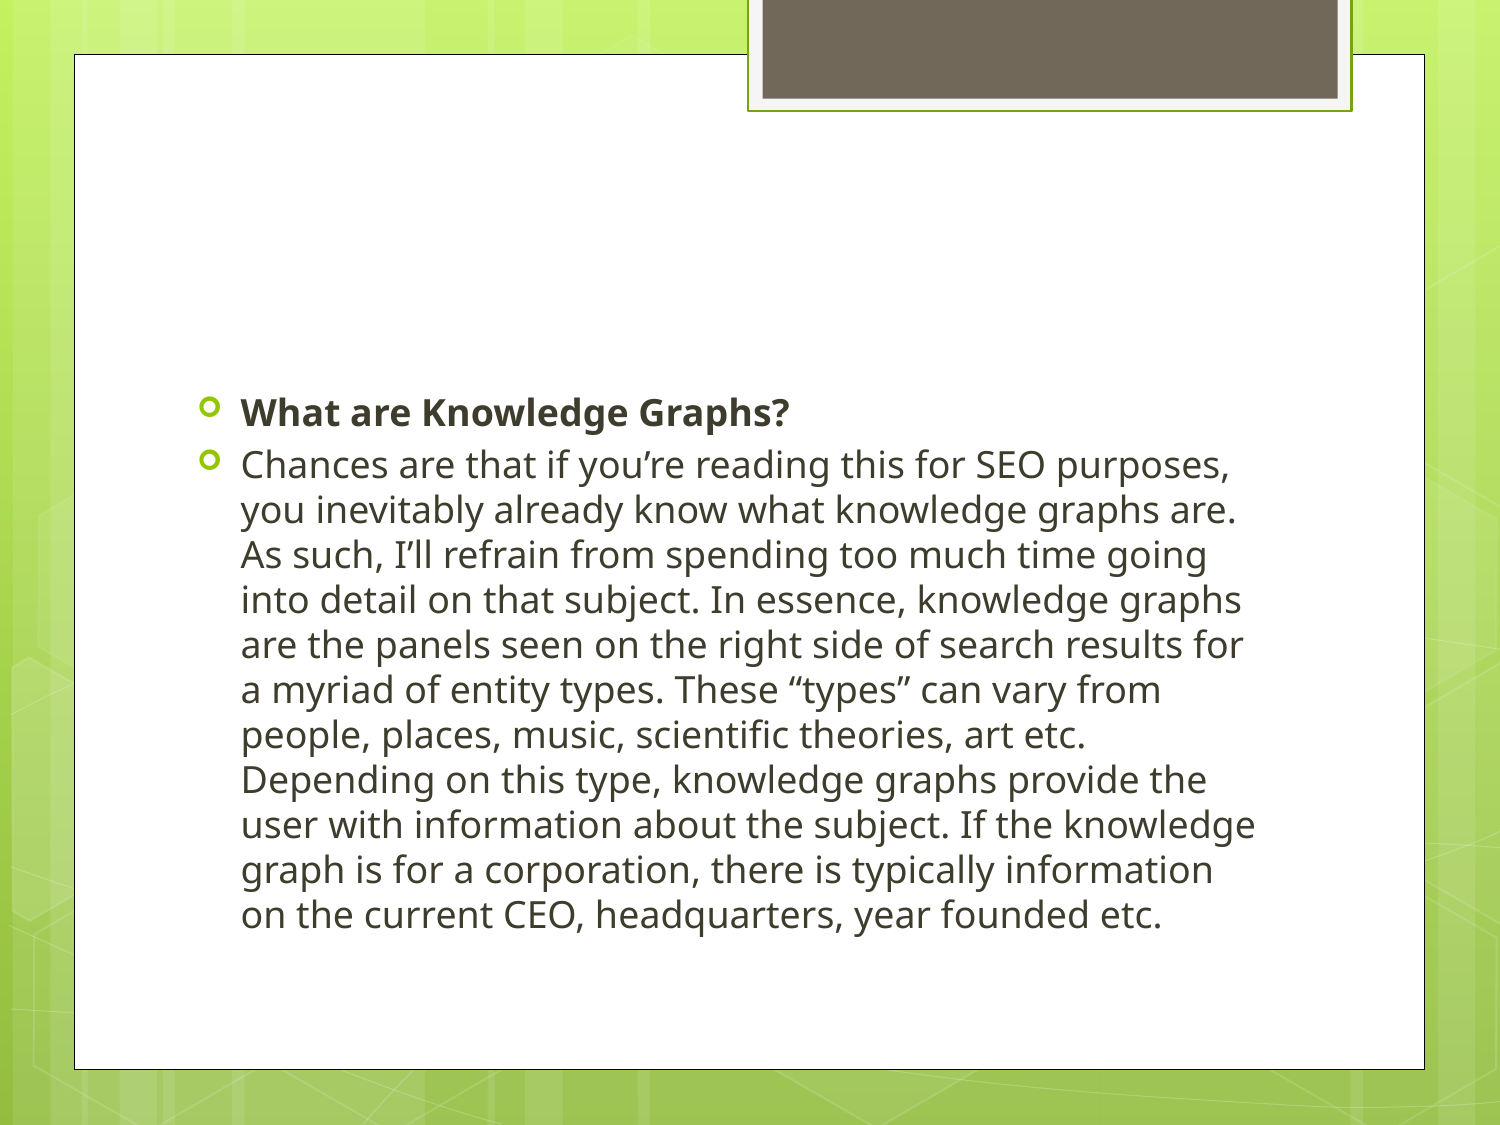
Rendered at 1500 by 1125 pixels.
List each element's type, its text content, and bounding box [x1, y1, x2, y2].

list What are Knowledge Graphs? Chances are that if you’re reading this for SEO purposes, you inevitably already know what knowledge graphs are. As such, I’ll refrain from spending too much time going into detail on that subject. In essence, knowledge graphs are the panels seen on the right side of search results for a myriad of entity types. These “types” can vary from people, places, music, scientific theories, art etc. Depending on this type, knowledge graphs provide the user with information about the subject. If the knowledge graph is for a corporation, there is typically information on the current CEO, headquarters, year founded etc. [171, 381, 1283, 957]
